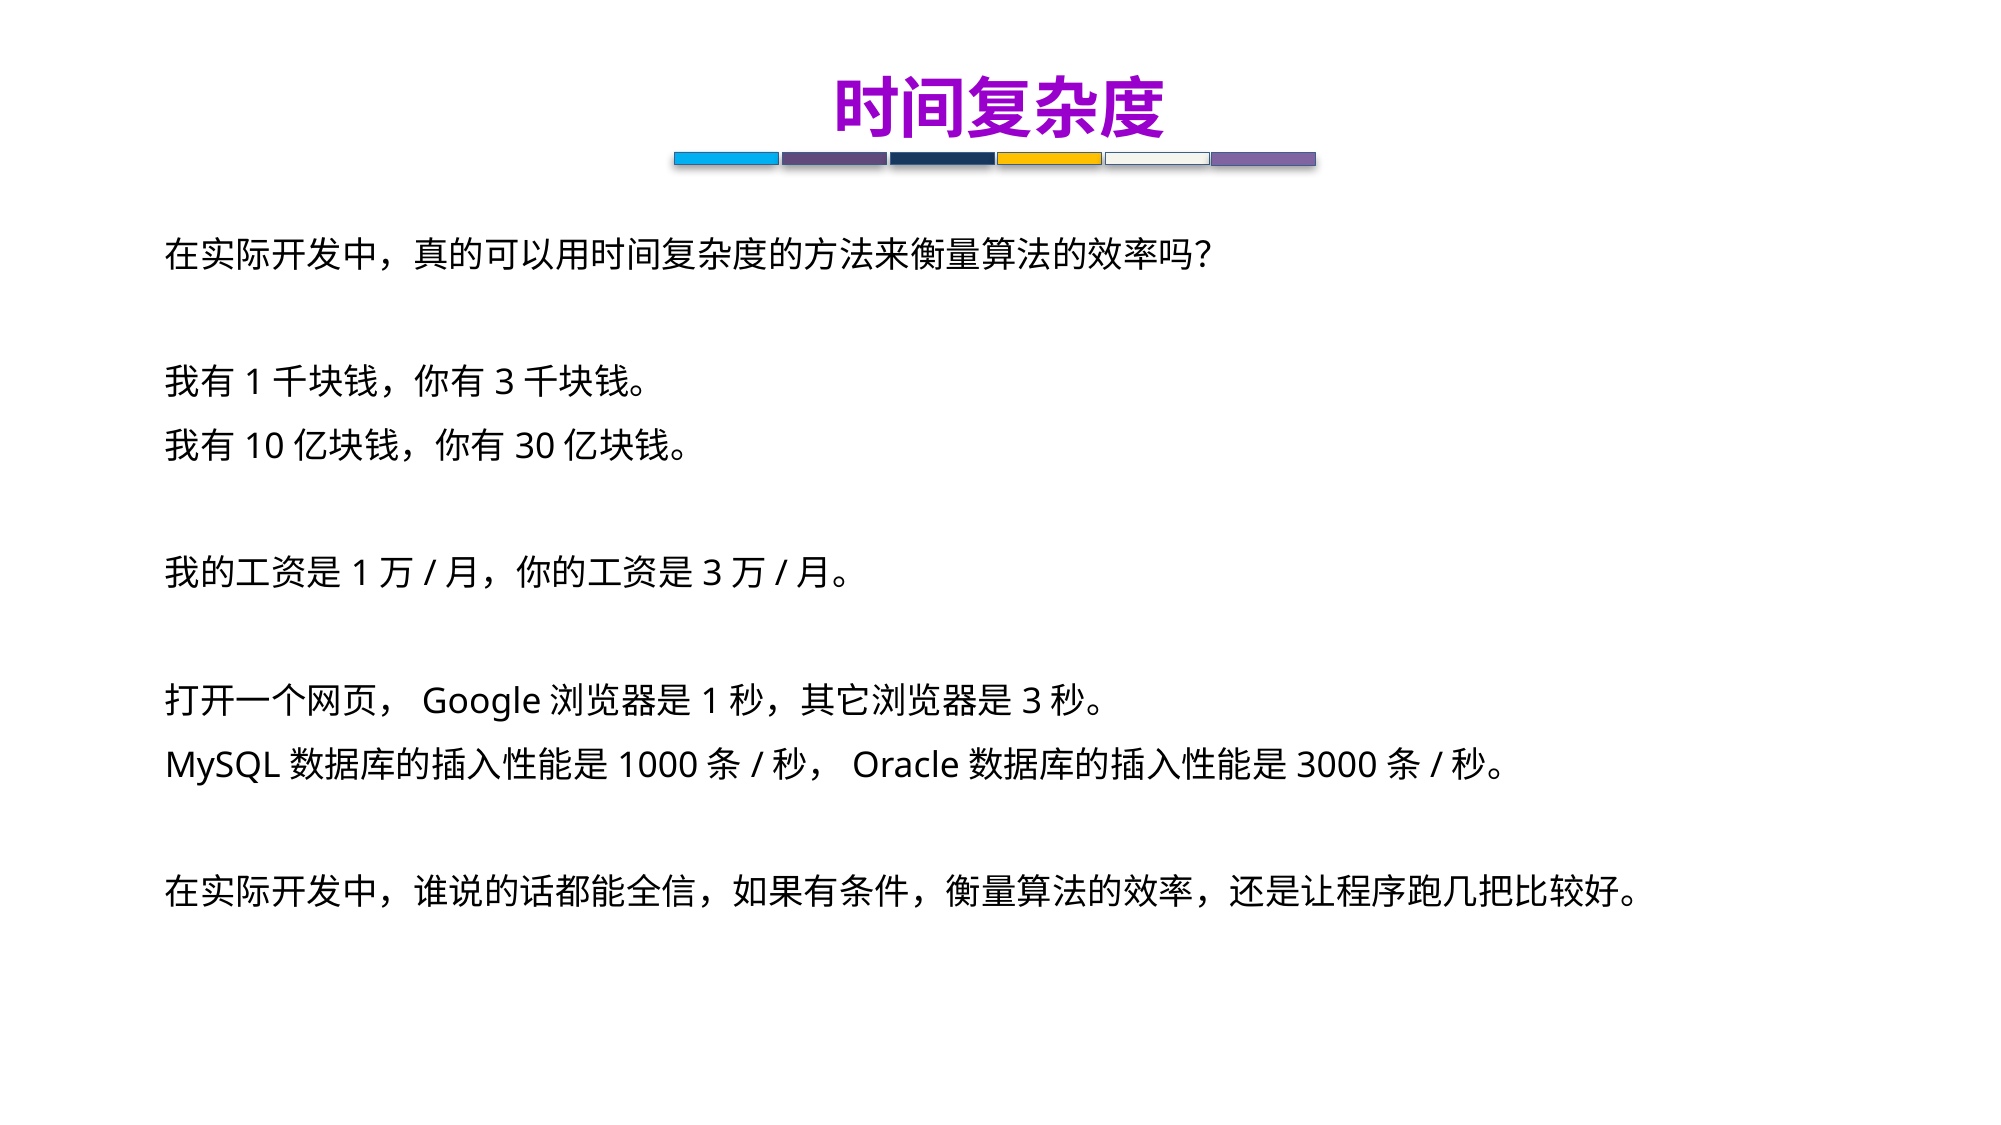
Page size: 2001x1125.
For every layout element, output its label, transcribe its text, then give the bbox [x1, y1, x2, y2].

text_box [888, 150, 995, 167]
text_box 在实际开发中，真的可以用时间复杂度的方法来衡量算法的效率吗？ 我有1千块钱，你有3千块钱。 我有10亿块钱，你有30亿块钱。 我的工资是1万/月，你的工资是3万/月。 打开一个网页，Google浏览器是1秒，其它浏览器是3秒。 MySQL数据库的插入性能是1000条/秒，Oracle数据库的插入性能是3000条/秒。 在实际开发中，谁说的话都能全信，如果有条件，衡量算法的效率，还是让程序跑几把比较好。 [150, 202, 1788, 920]
text_box [780, 150, 888, 166]
text_box [1209, 151, 1318, 167]
text_box [672, 150, 780, 166]
text_box [995, 150, 1103, 166]
text_box 时间复杂度 [0, 18, 2000, 153]
text_box [1103, 150, 1211, 167]
